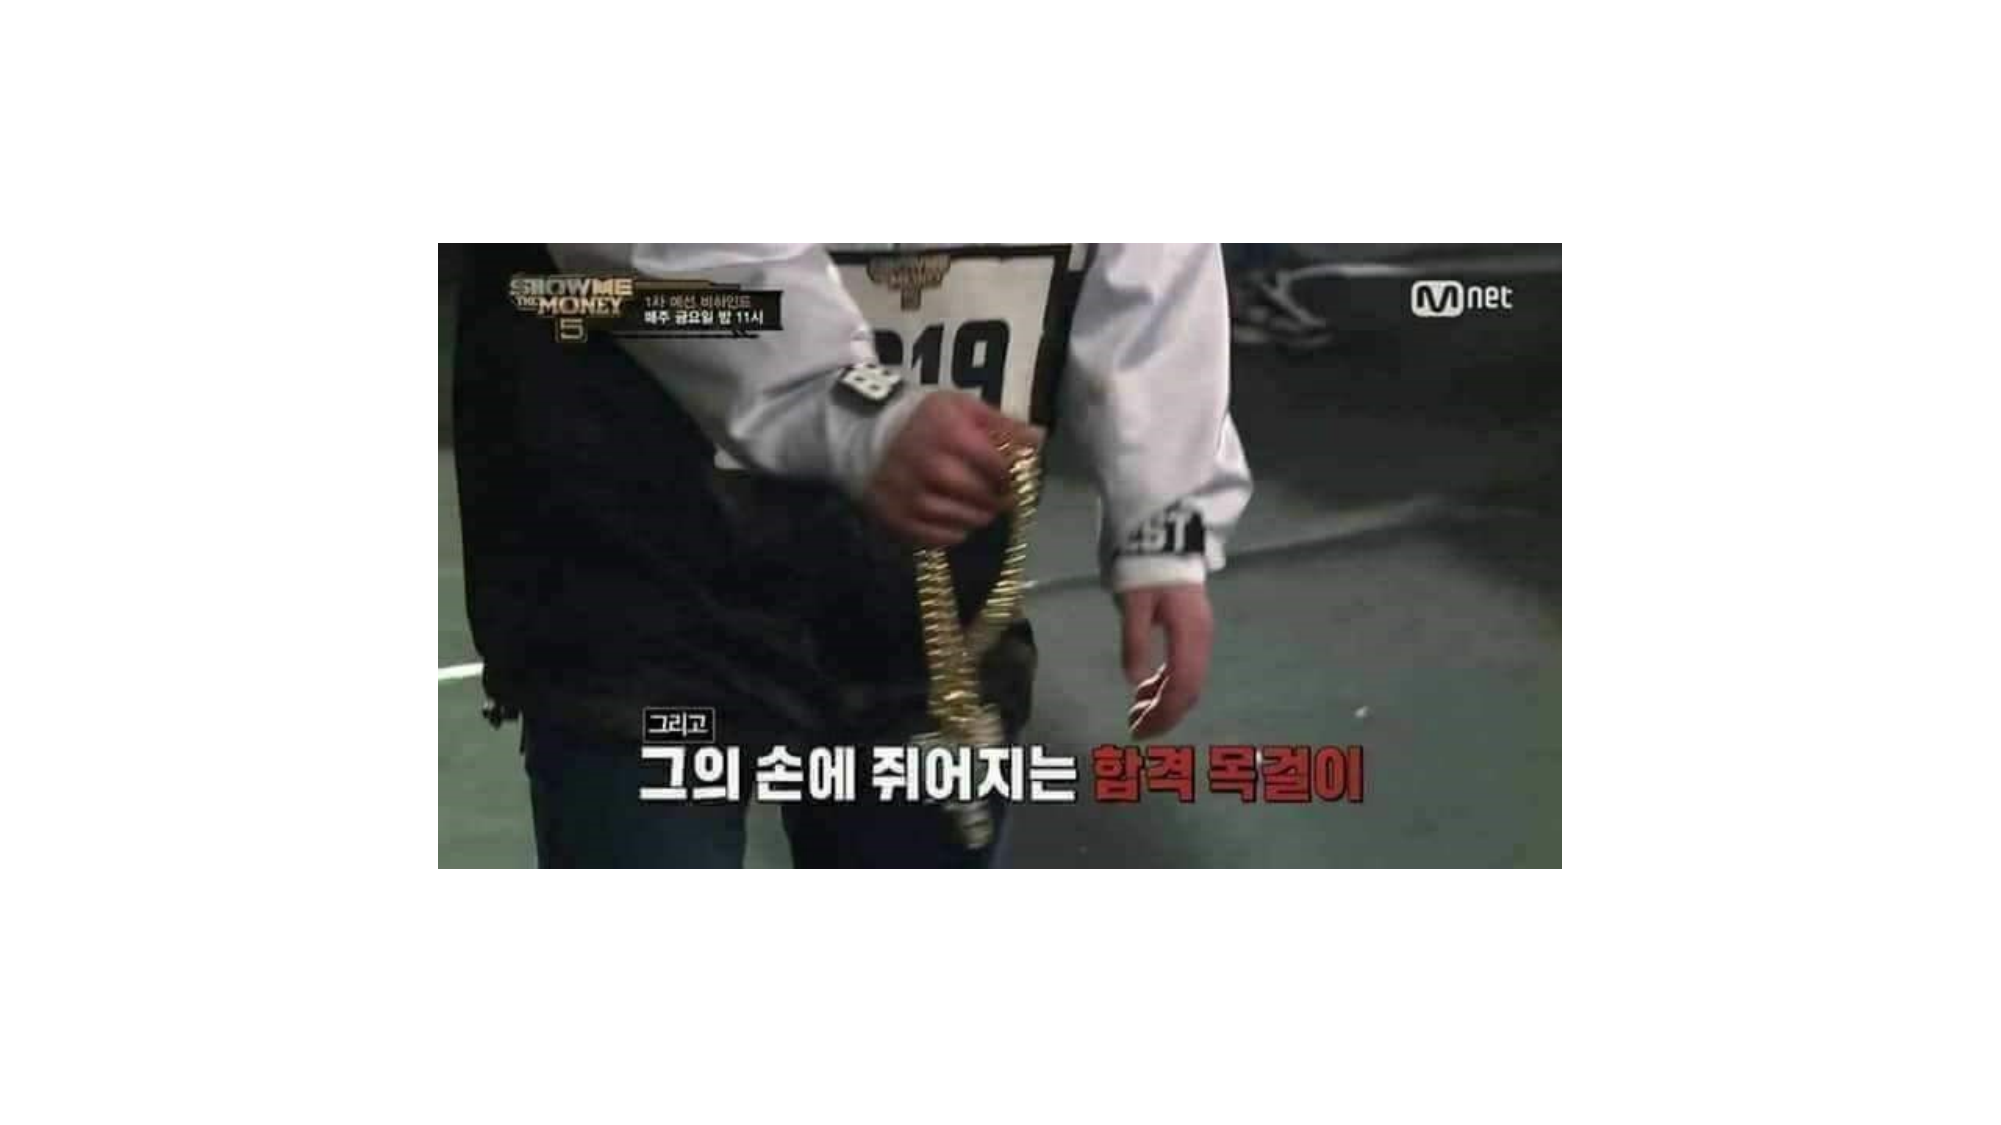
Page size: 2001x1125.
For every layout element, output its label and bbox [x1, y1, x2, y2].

picture [438, 243, 1562, 869]
